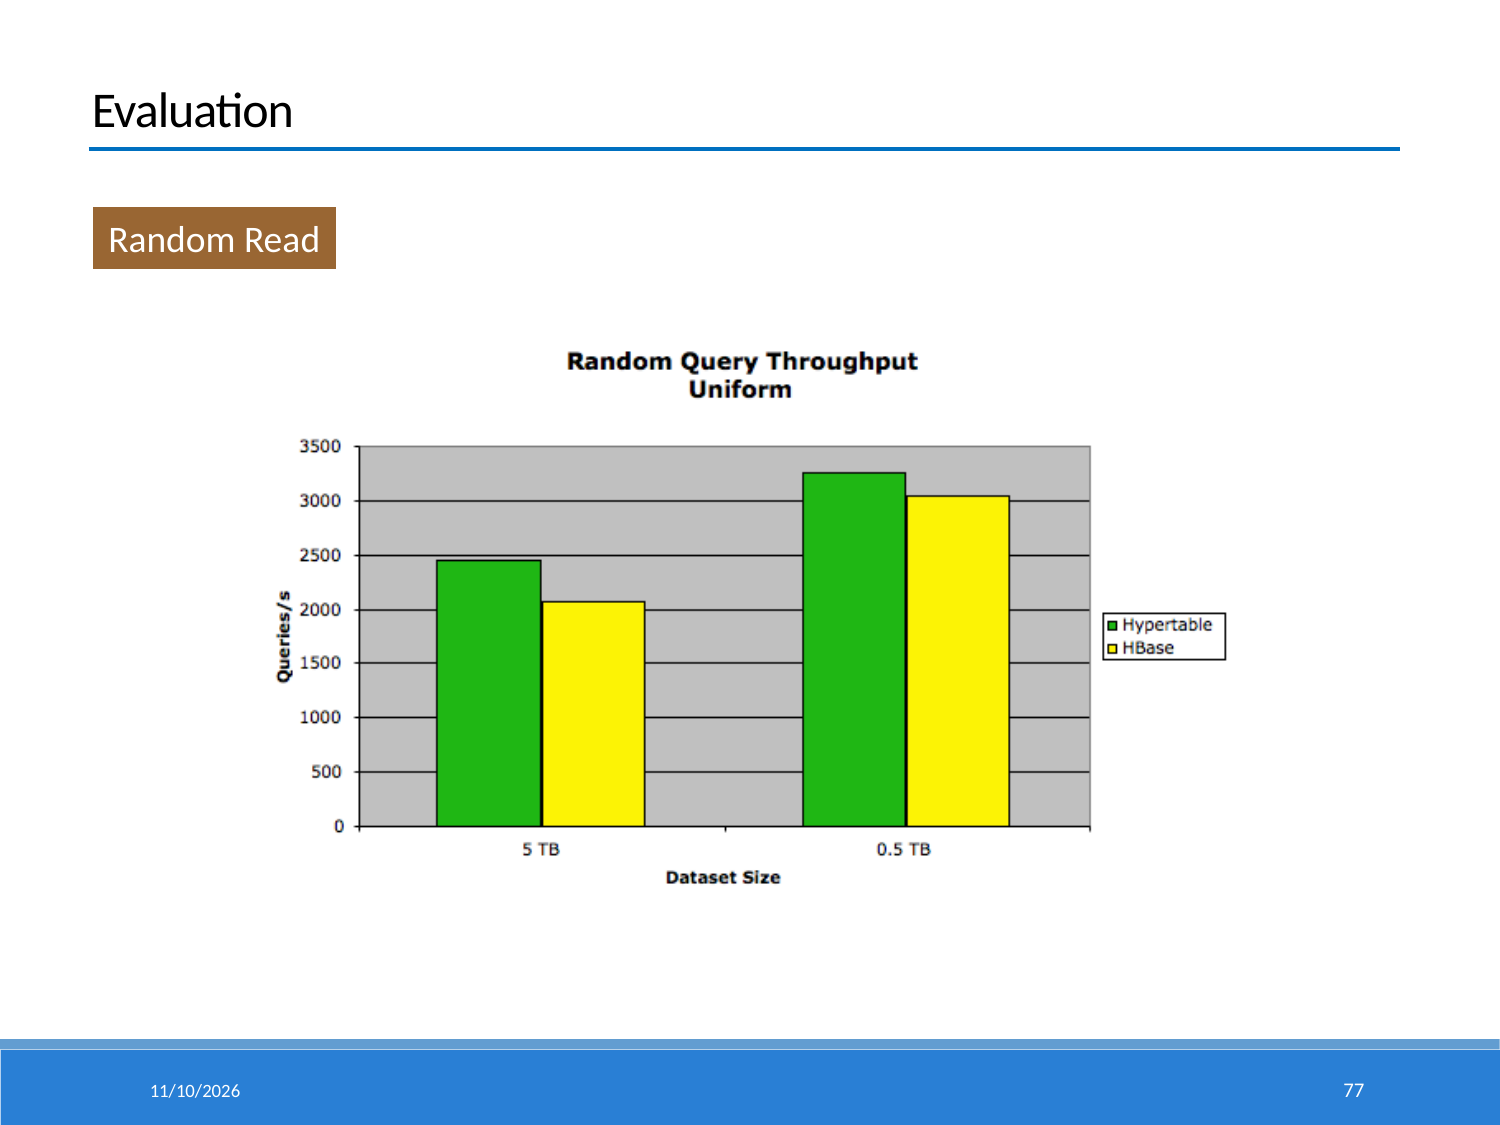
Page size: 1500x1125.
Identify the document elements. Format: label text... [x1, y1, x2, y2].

text_box Evaluation [76, 54, 1202, 145]
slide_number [134, 1059, 440, 1120]
text_box Random Read [93, 208, 336, 268]
picture [249, 327, 1239, 908]
slide_number 77 [1217, 1059, 1380, 1120]
